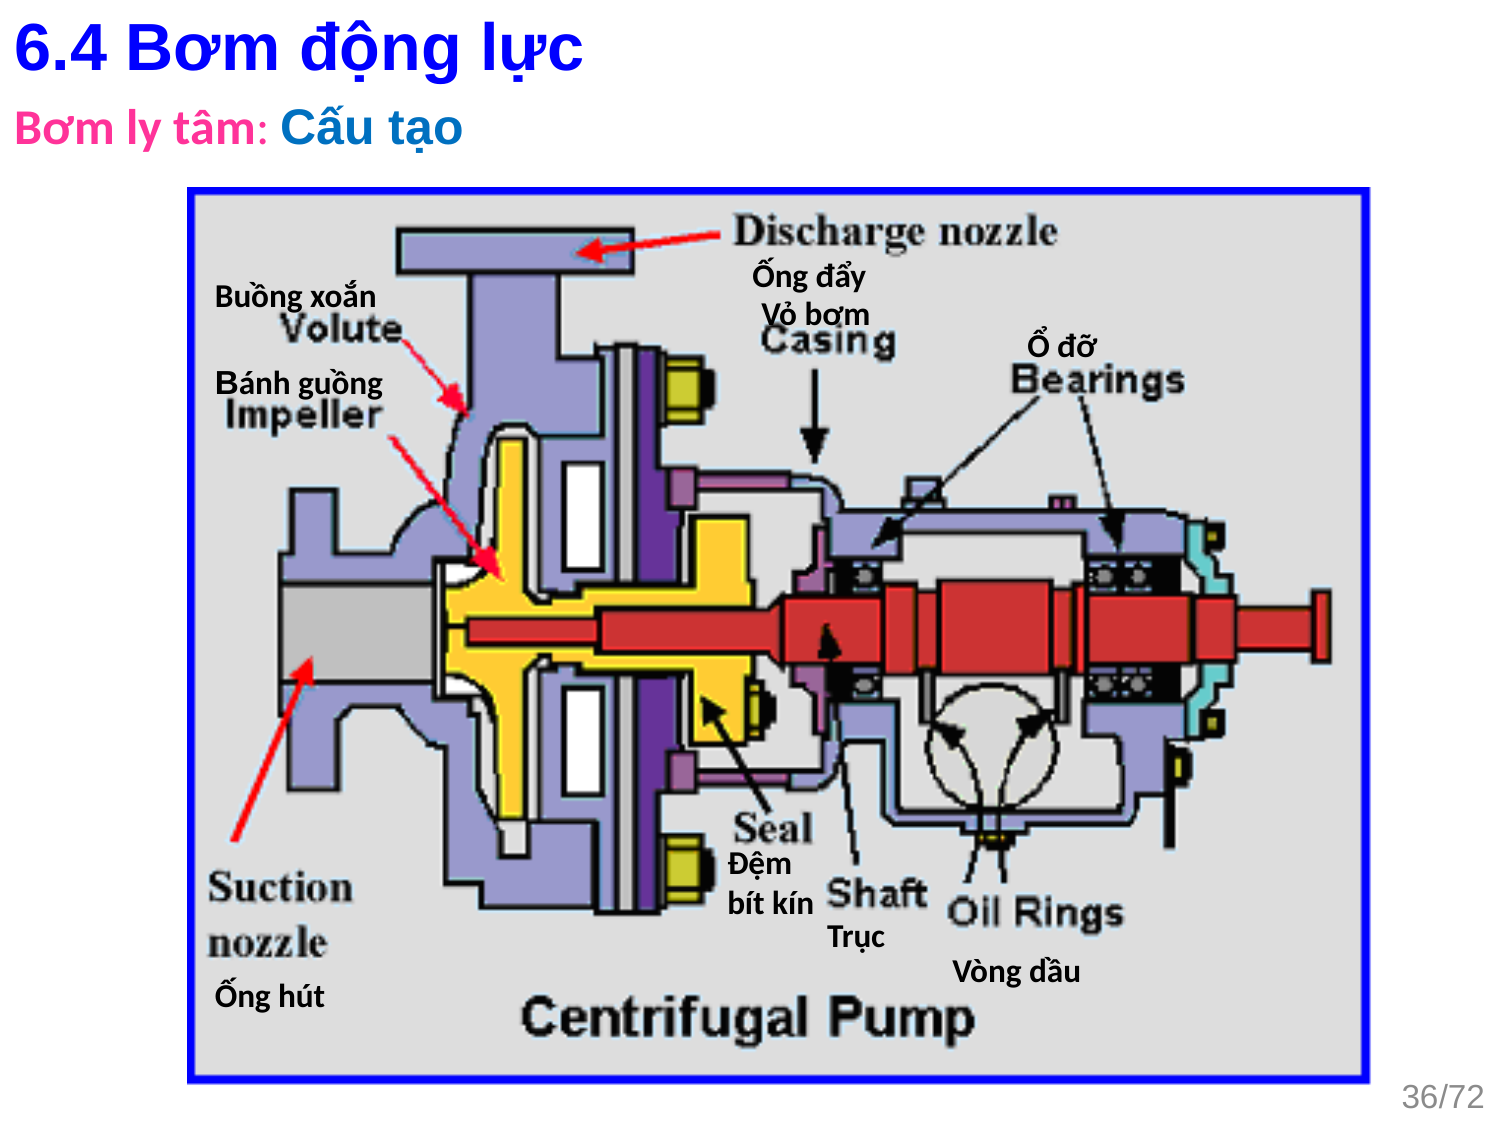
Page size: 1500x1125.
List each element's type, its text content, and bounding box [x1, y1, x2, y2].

text_box 6.4 Bơm động lực [0, 0, 1500, 86]
text_box 36/72 [1149, 1065, 1500, 1125]
text_box Bơm ly tâm: Cấu tạo [0, 86, 1500, 162]
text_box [187, 187, 1374, 1088]
